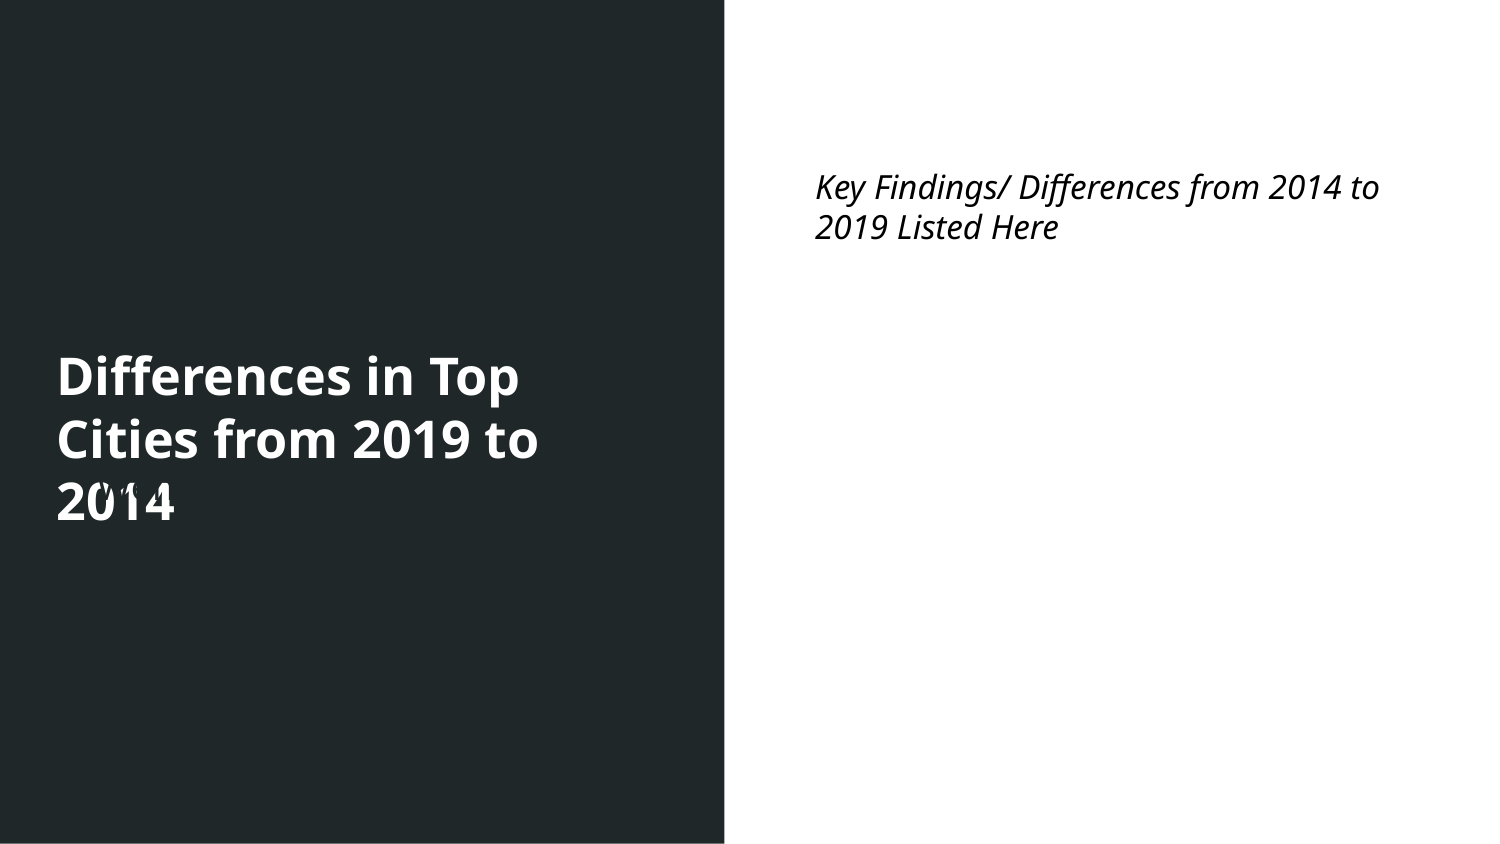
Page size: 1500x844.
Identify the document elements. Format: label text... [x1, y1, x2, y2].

title Key Findings/ Differences from 2014 to 2019 Listed Here [800, 151, 1449, 663]
text_box Differences in Top Cities from 2019 to 2014 [41, 328, 684, 547]
text_box [0, 0, 725, 844]
title Wendy Writer [51, 428, 383, 523]
